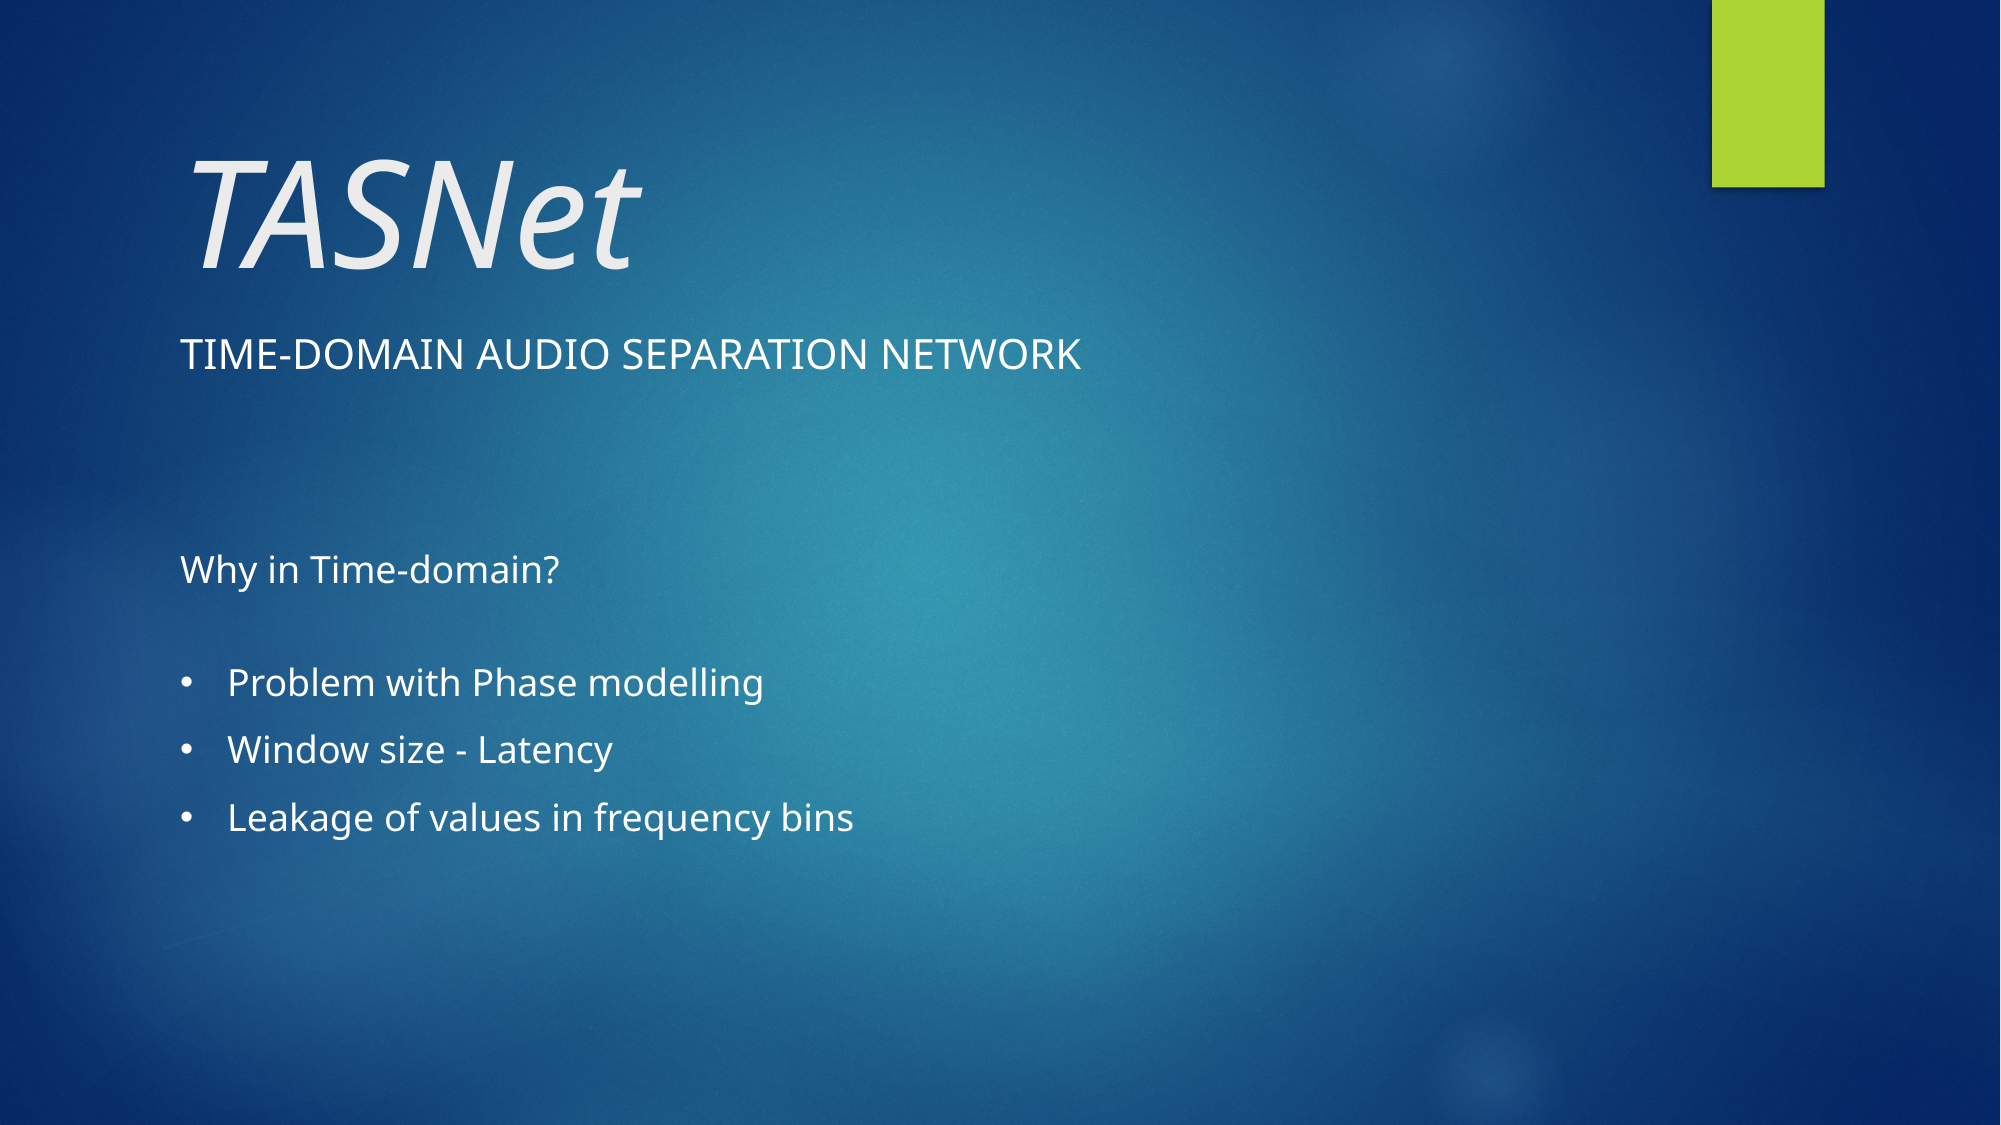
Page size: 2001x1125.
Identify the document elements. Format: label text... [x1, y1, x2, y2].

title TASNet [165, 93, 1614, 307]
picture [0, 0, 2001, 1125]
text_box Why in Time-domain? Problem with Phase modelling Window size - Latency Leakage of values in frequency bins [165, 538, 1629, 847]
subtitle TIME-DOMAIN AUDIO SEPARATION NETWORK [165, 320, 1614, 463]
